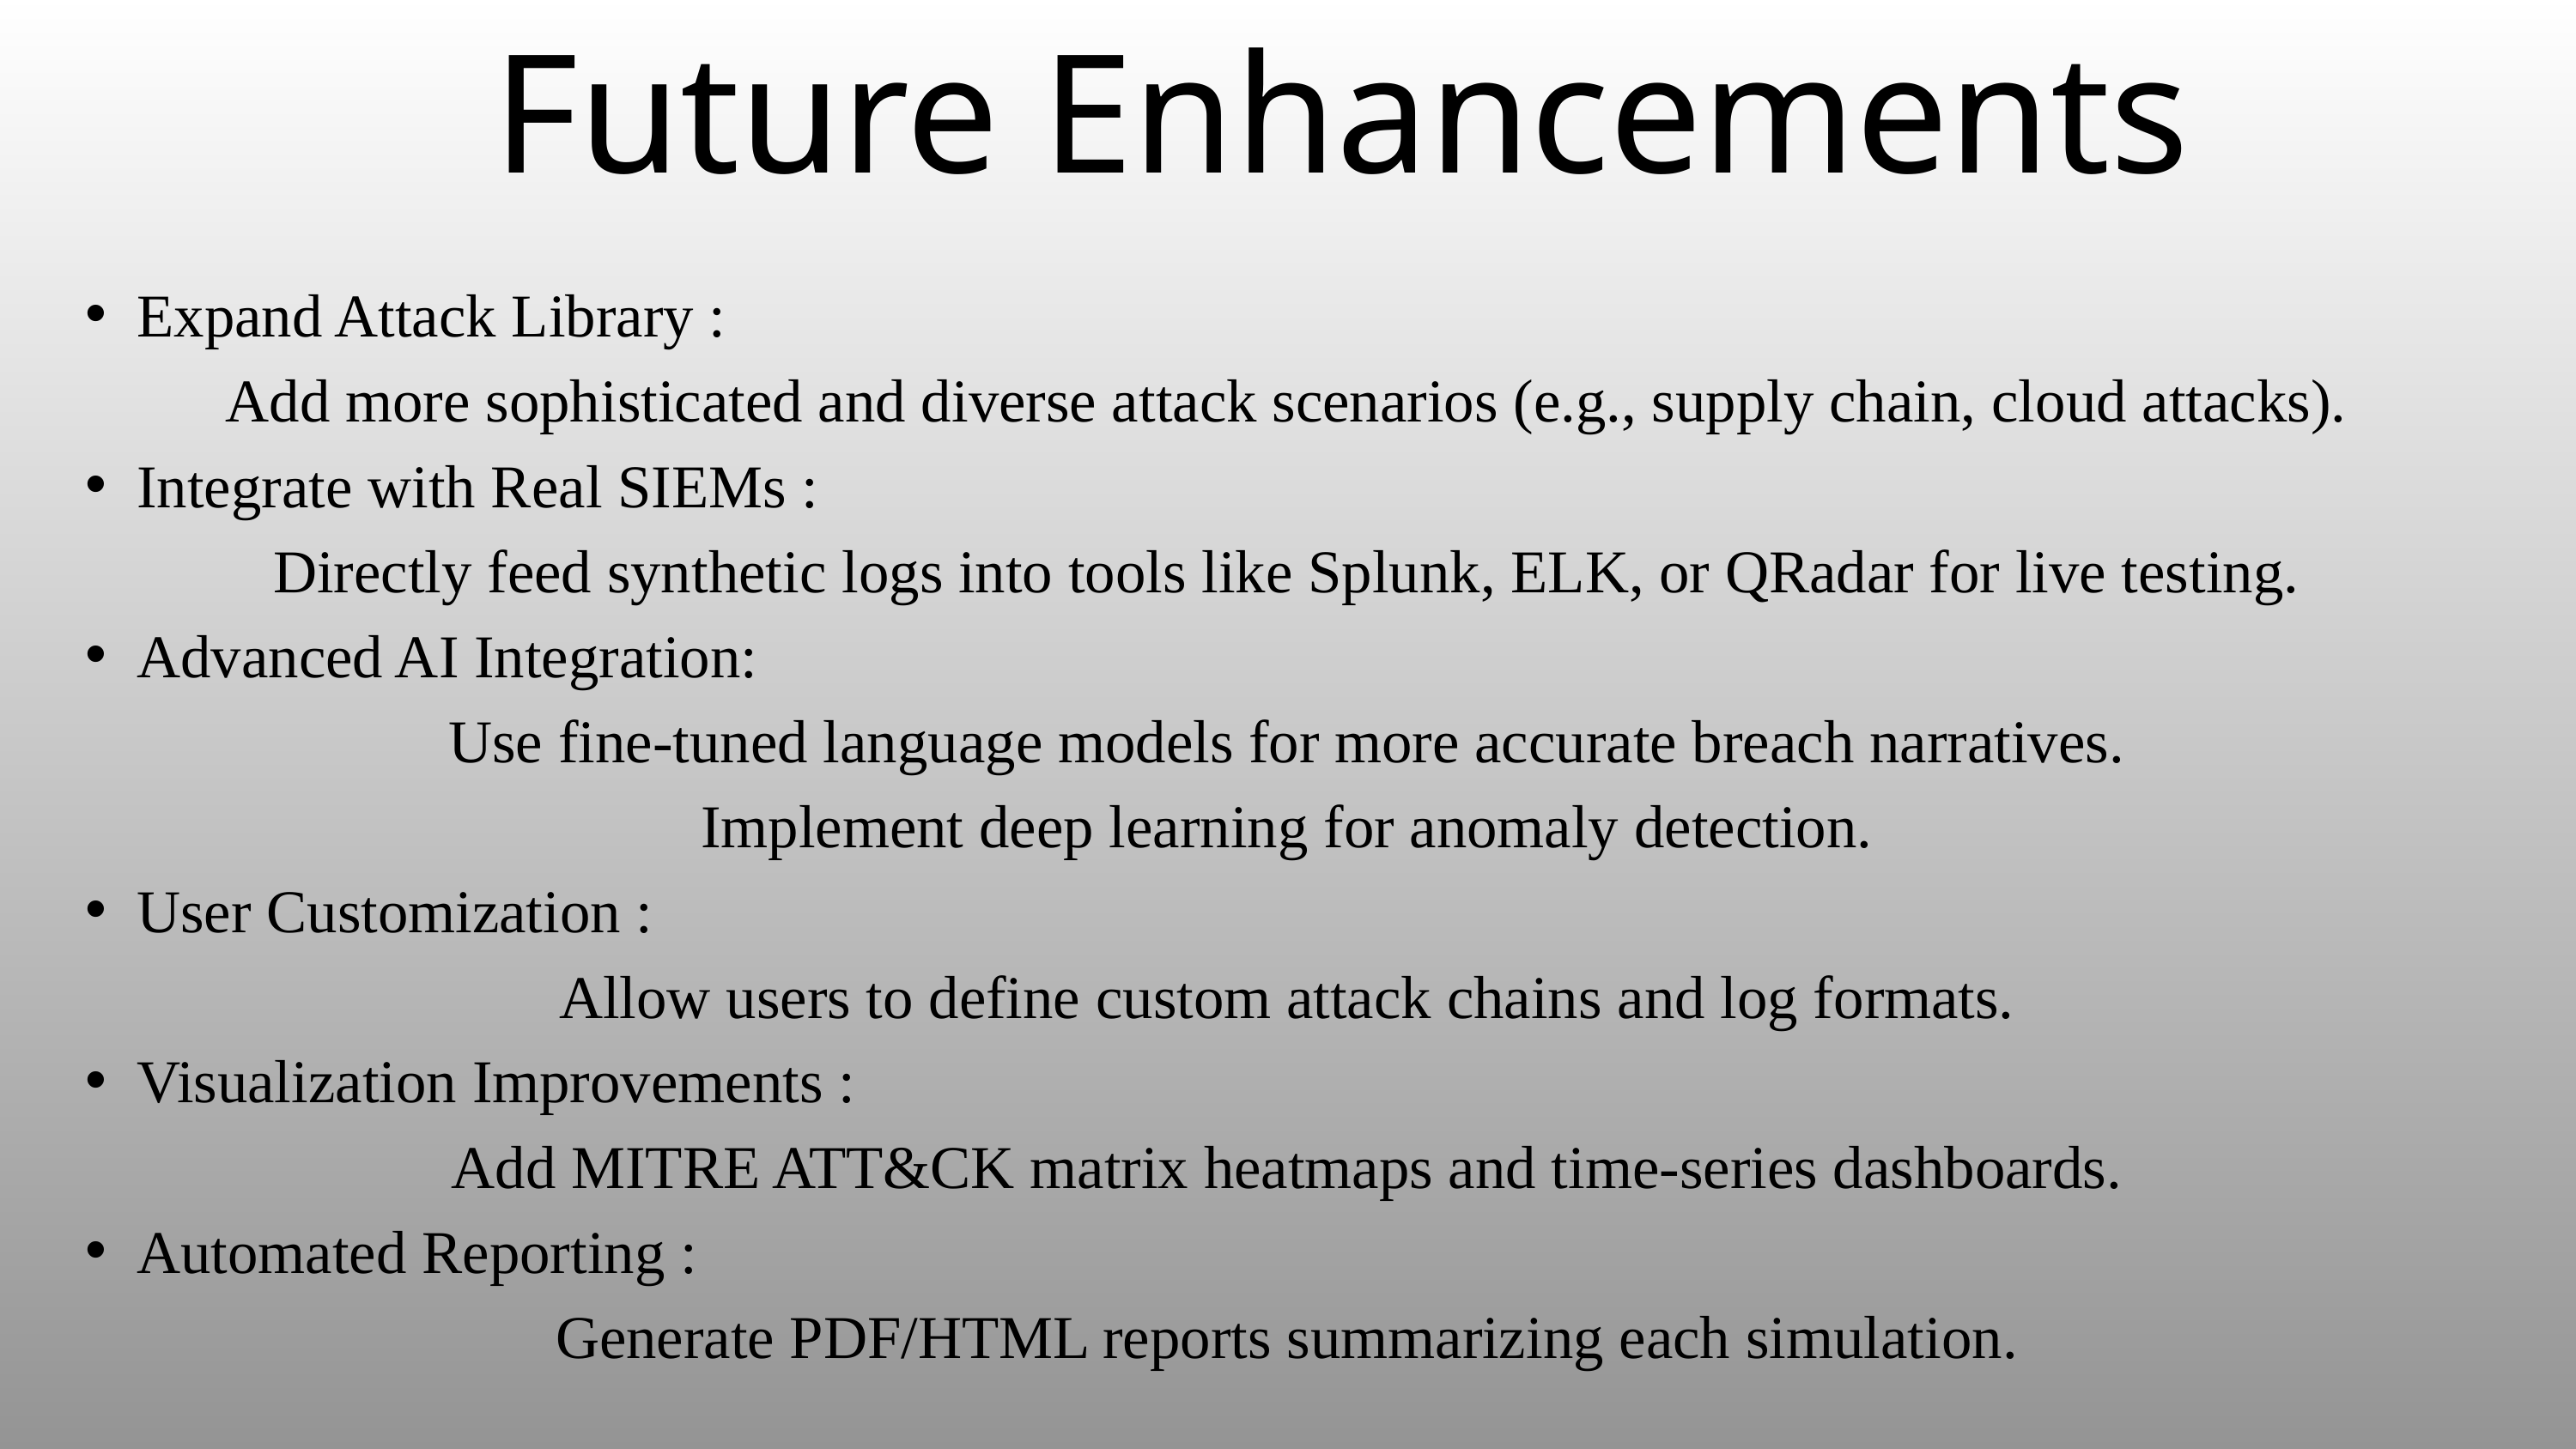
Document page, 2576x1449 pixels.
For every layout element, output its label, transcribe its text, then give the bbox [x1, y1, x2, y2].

text_box Expand Attack Library : Add more sophisticated and diverse attack scenarios (e.g., supply chain, cloud attacks). Integrate with Real SIEMs : Directly feed synthetic logs into tools like Splunk, ELK, or QRadar for live testing. Advanced AI Integration: Use fine-tuned language models for more accurate breach narratives. Implement deep learning for anomaly detection. User Customization : Allow users to define custom attack chains and log formats. Visualization Improvements : Add MITRE ATT&CK matrix heatmaps and time-series dashboards. Automated Reporting : Generate PDF/HTML reports summarizing each simulation. [33, 264, 2543, 1449]
text_box Future Enhancements [471, 0, 2213, 207]
